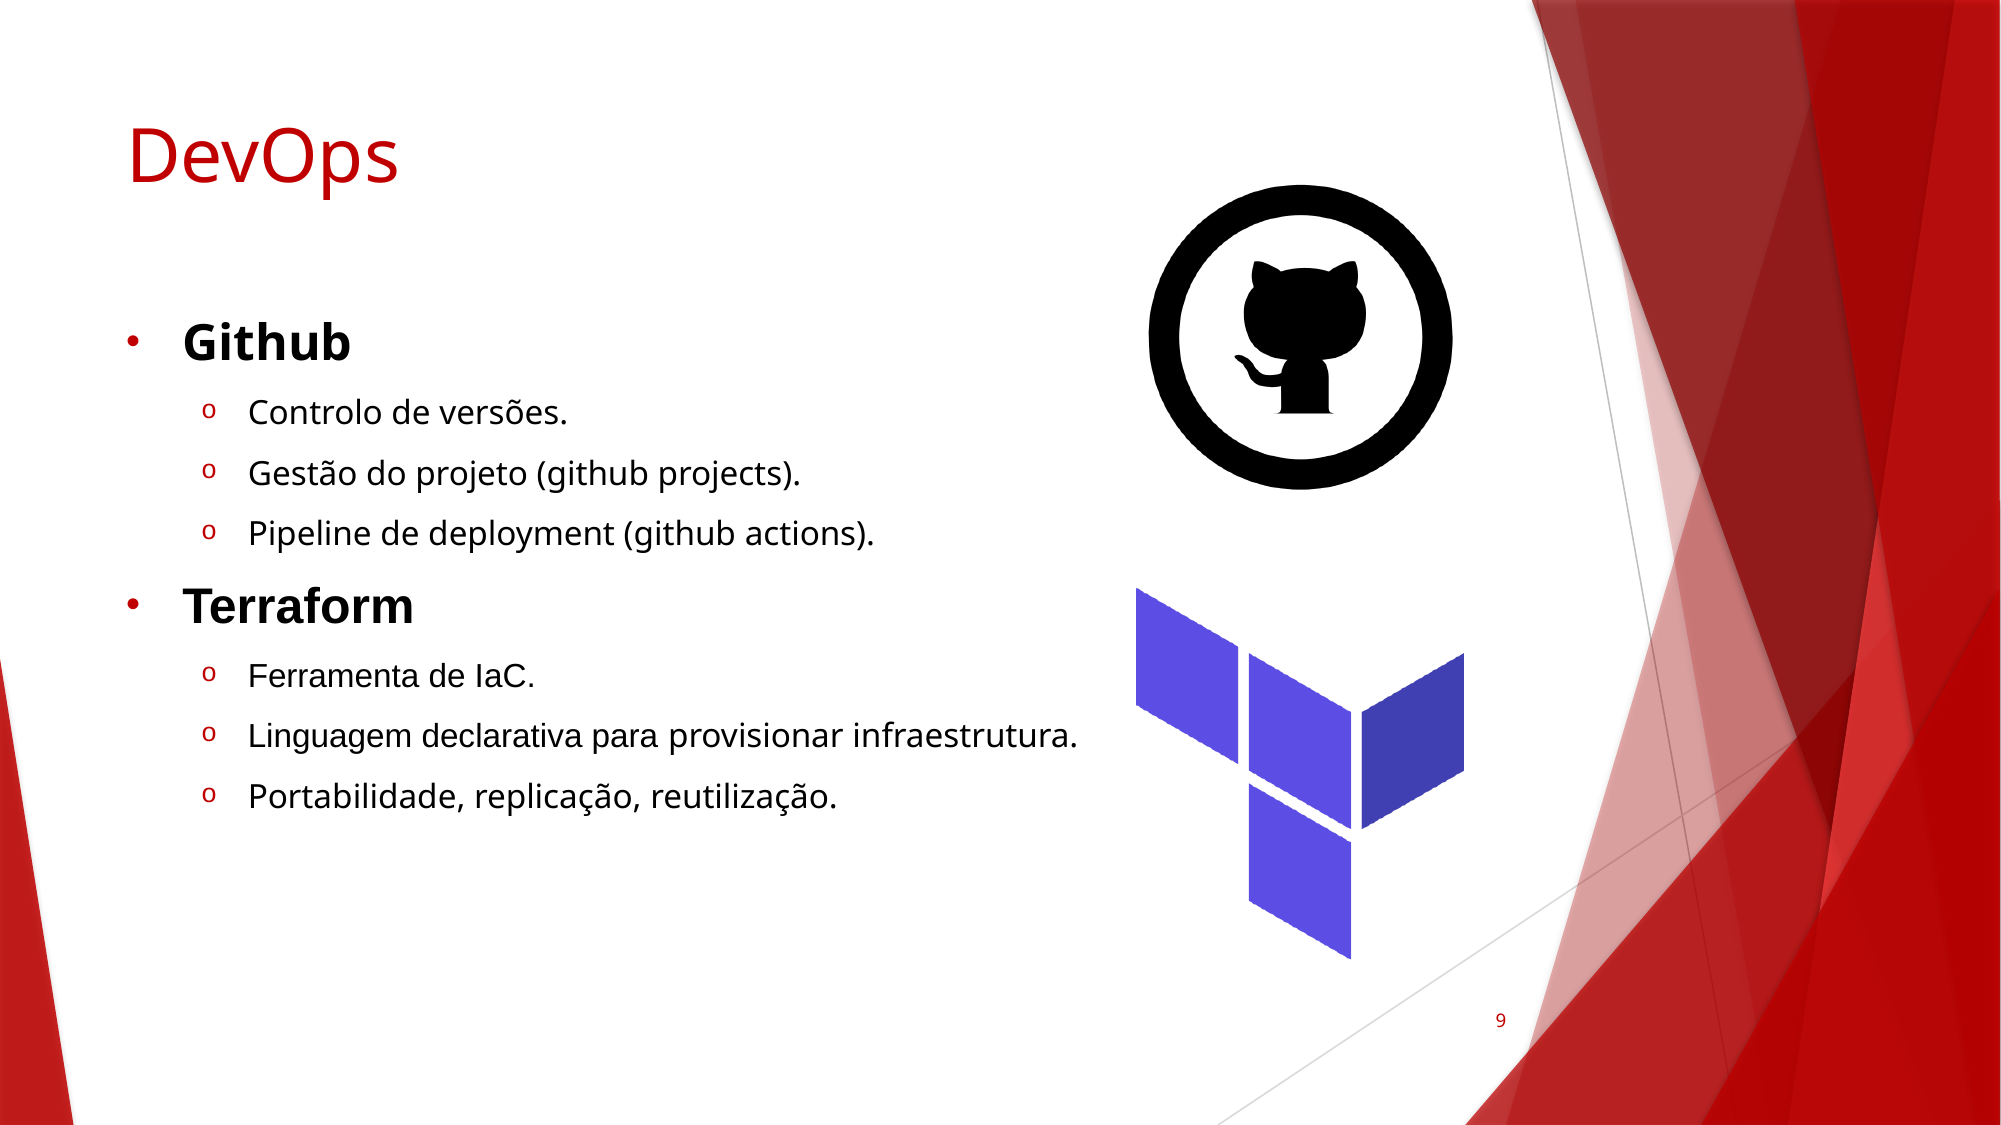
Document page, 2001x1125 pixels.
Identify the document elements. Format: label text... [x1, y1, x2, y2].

list Github Controlo de versões. Gestão do projeto (github projects). Pipeline de deployment (github actions). Terraform Ferramenta de IaC. Linguagem declarativa para provisionar infraestrutura. Portabilidade, replicação, reutilização. [111, 302, 1113, 992]
title DevOps [111, 99, 1522, 317]
picture [971, 154, 1628, 1100]
